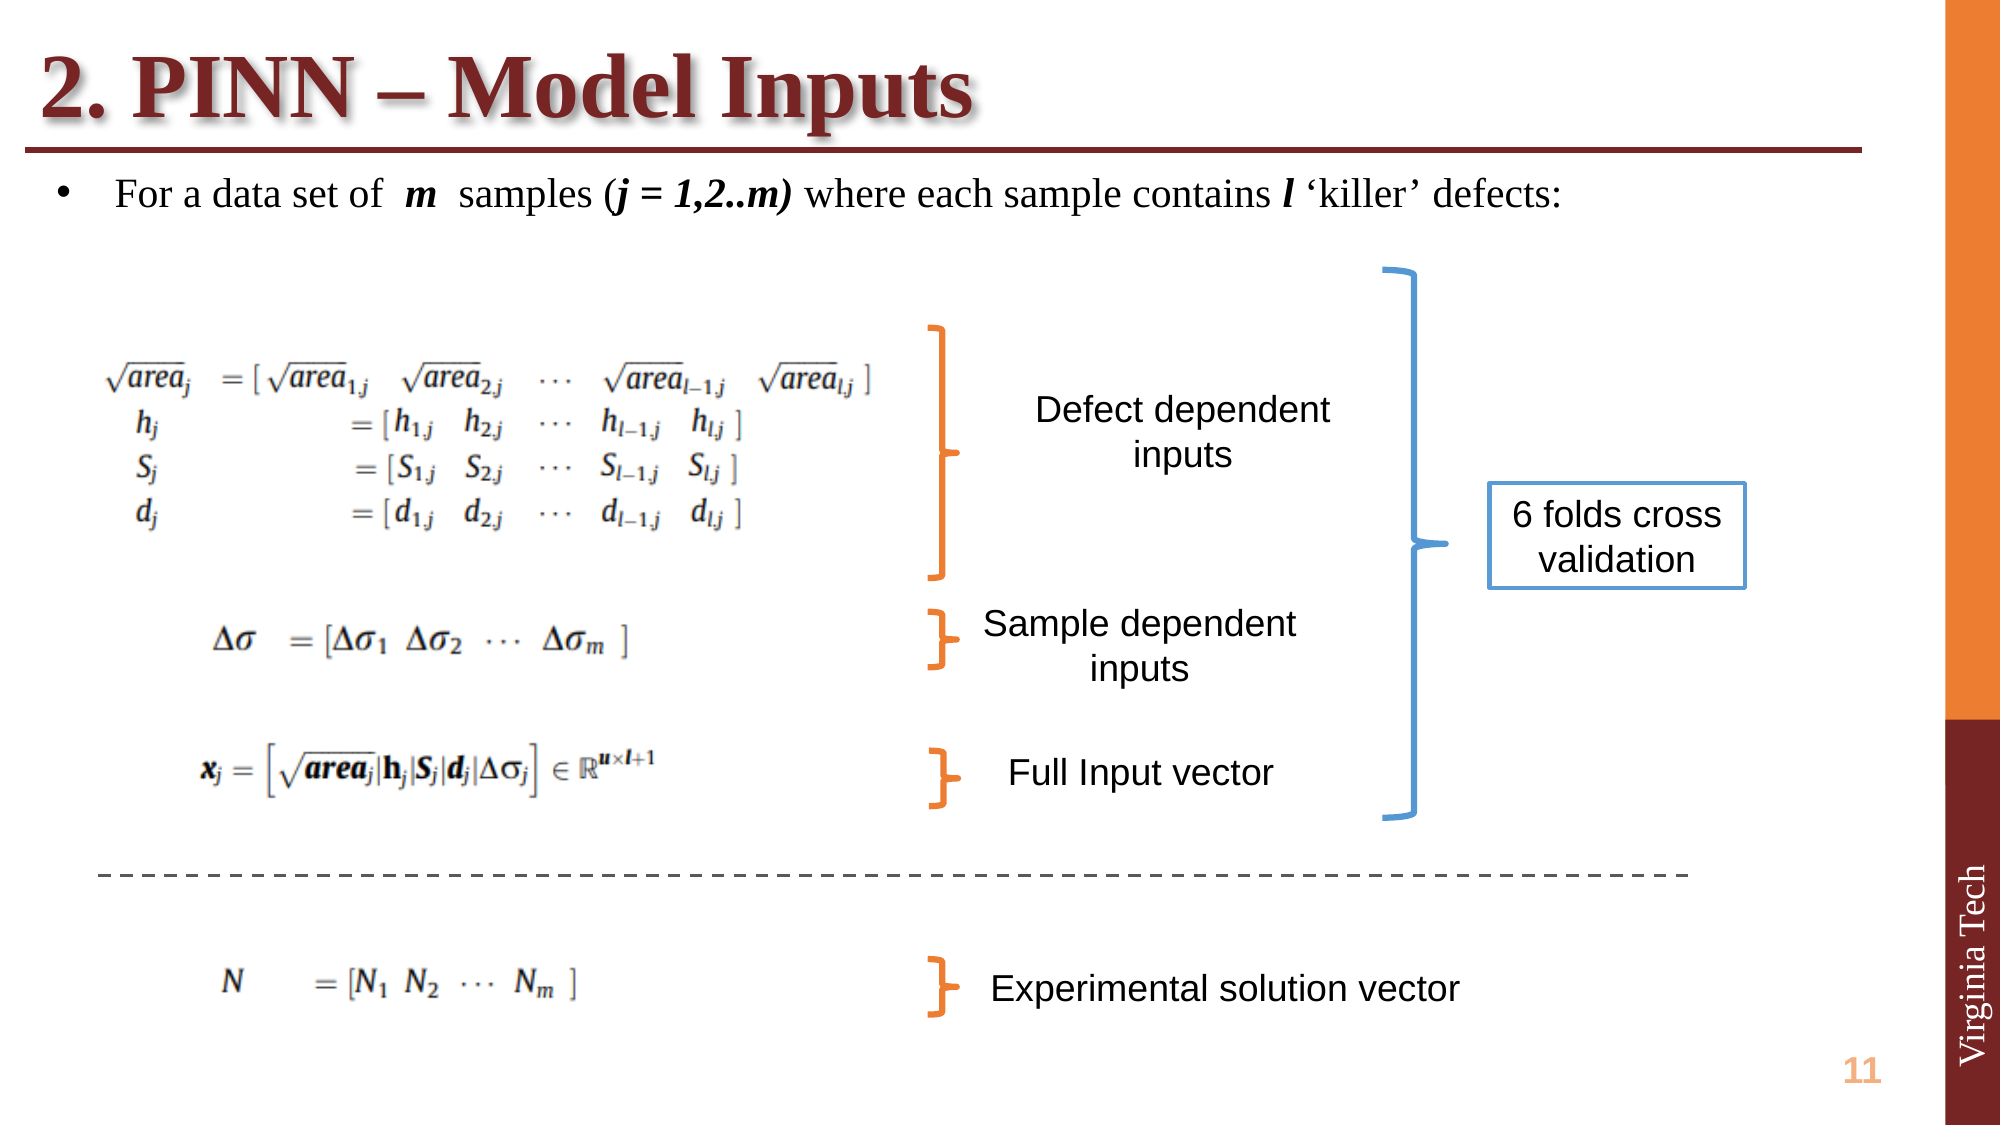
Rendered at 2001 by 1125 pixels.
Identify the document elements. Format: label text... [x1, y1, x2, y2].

text_box [927, 326, 958, 579]
list For a data set of m samples (j = 1,2..m) where each sample contains l ‘killer’ defects: [24, 163, 1863, 1014]
picture [89, 351, 910, 557]
text_box Full Input vector [958, 740, 1325, 801]
text_box [928, 749, 958, 807]
text_box 6 folds cross validation [1487, 481, 1747, 590]
picture [206, 960, 658, 1015]
text_box Defect dependent inputs [999, 377, 1366, 482]
text_box [927, 610, 956, 669]
picture [177, 740, 710, 807]
slide_number 11 [1815, 1038, 1910, 1099]
text_box Sample dependent inputs [956, 592, 1323, 697]
text_box [1382, 269, 1447, 819]
picture [206, 621, 682, 668]
text_box [927, 958, 958, 1016]
title 2. PINN – Model Inputs [24, 26, 1863, 150]
text_box Experimental solution vector [968, 956, 1483, 1017]
